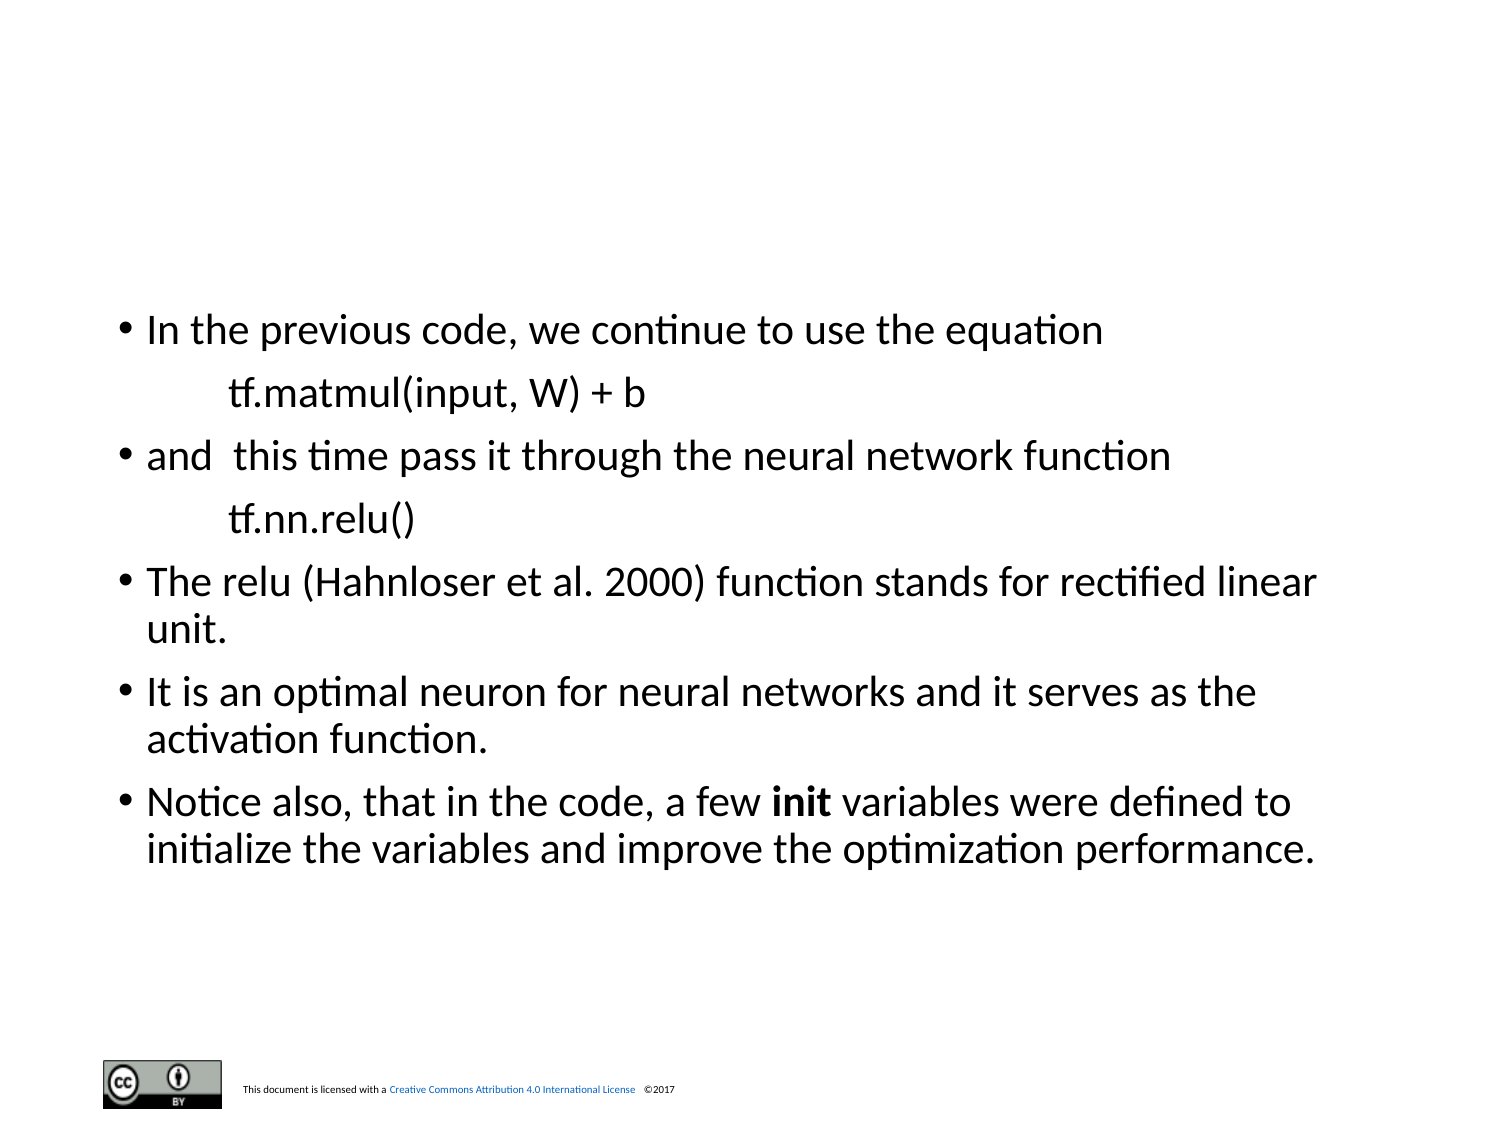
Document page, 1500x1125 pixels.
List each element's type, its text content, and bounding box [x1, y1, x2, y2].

list In the previous code, we continue to use the equation tf.matmul(input, W) + b and this time pass it through the neural network function tf.nn.relu() The relu (Hahnloser et al. 2000) function stands for rectified linear unit. It is an optimal neuron for neural networks and it serves as the activation function. Notice also, that in the code, a few init variables were defined to initialize the variables and improve the optimization performance. [103, 299, 1397, 1014]
picture [103, 1060, 222, 1109]
